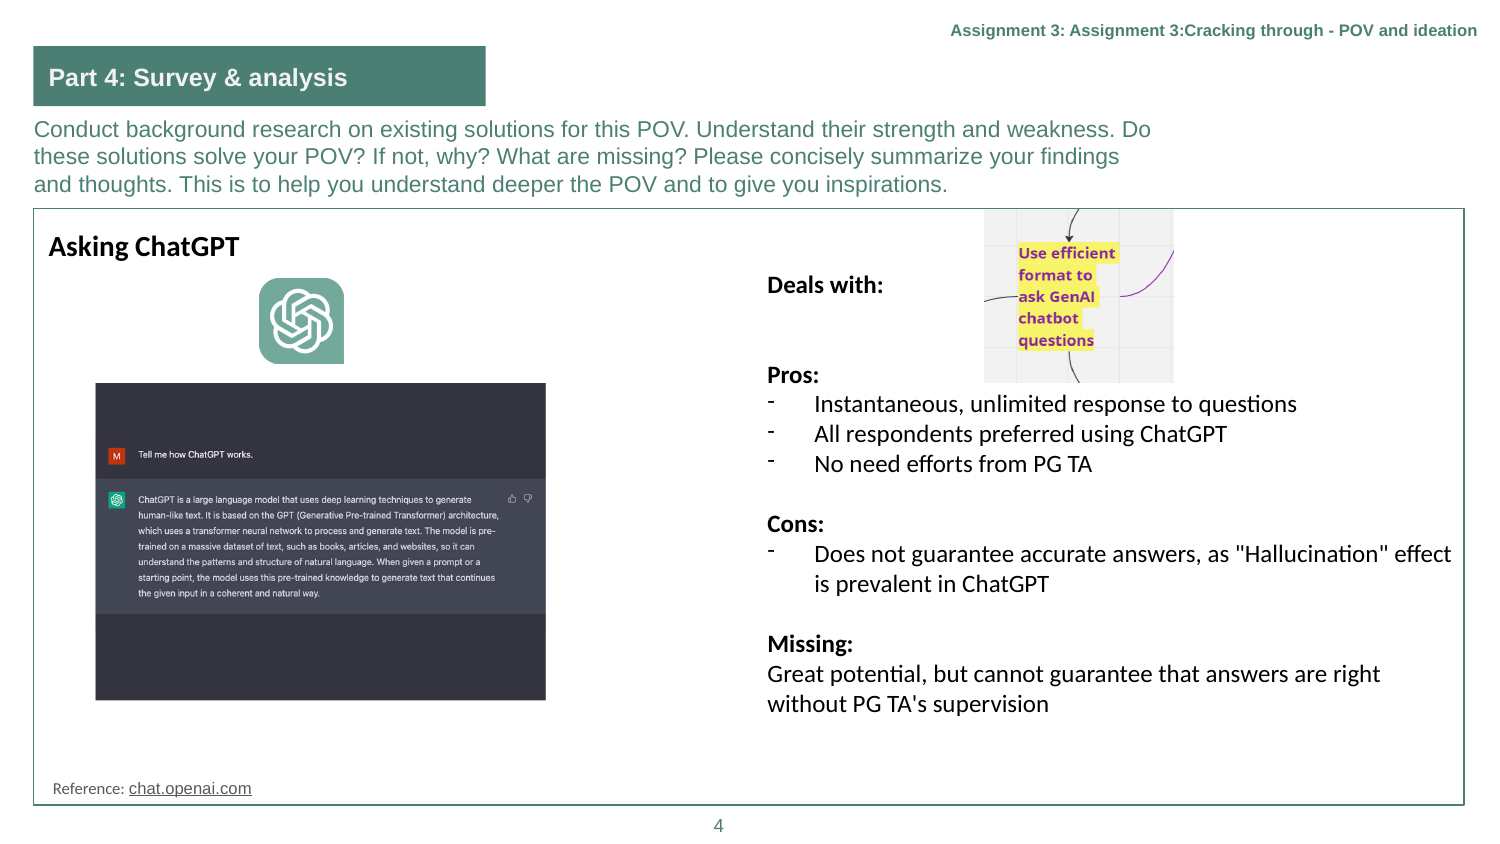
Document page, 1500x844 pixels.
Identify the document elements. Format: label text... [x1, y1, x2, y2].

text_box 4 [698, 806, 740, 844]
text_box Reference: chat.openai.com [37, 770, 770, 806]
text_box Deals with: Pros: Instantaneous, unlimited response to questions All respondents preferred using ChatGPT No need efforts from PG TA Cons: Does not guarantee accurate answers, as "Hallucination" effect is prevalent in ChatGPT Missing: Great potential, but cannot guarantee that answers are right without PG TA's supervision [752, 260, 1480, 725]
picture [94, 383, 546, 701]
text_box Part 4: Survey & analysis [33, 46, 486, 107]
picture [984, 209, 1174, 384]
text_box Assignment 3: Assignment 3:Cracking through - POV and ideation [935, 9, 1500, 50]
picture [259, 277, 344, 365]
text_box Asking ChatGPT [33, 208, 1464, 806]
text_box Conduct background research on existing solutions for this POV. Understand their strength and weakness. Do these solutions solve your POV? If not, why? What are missing? Please concisely summarize your findings and thoughts. This is to help you understand deeper the POV and to give you inspirations. [18, 72, 1174, 295]
